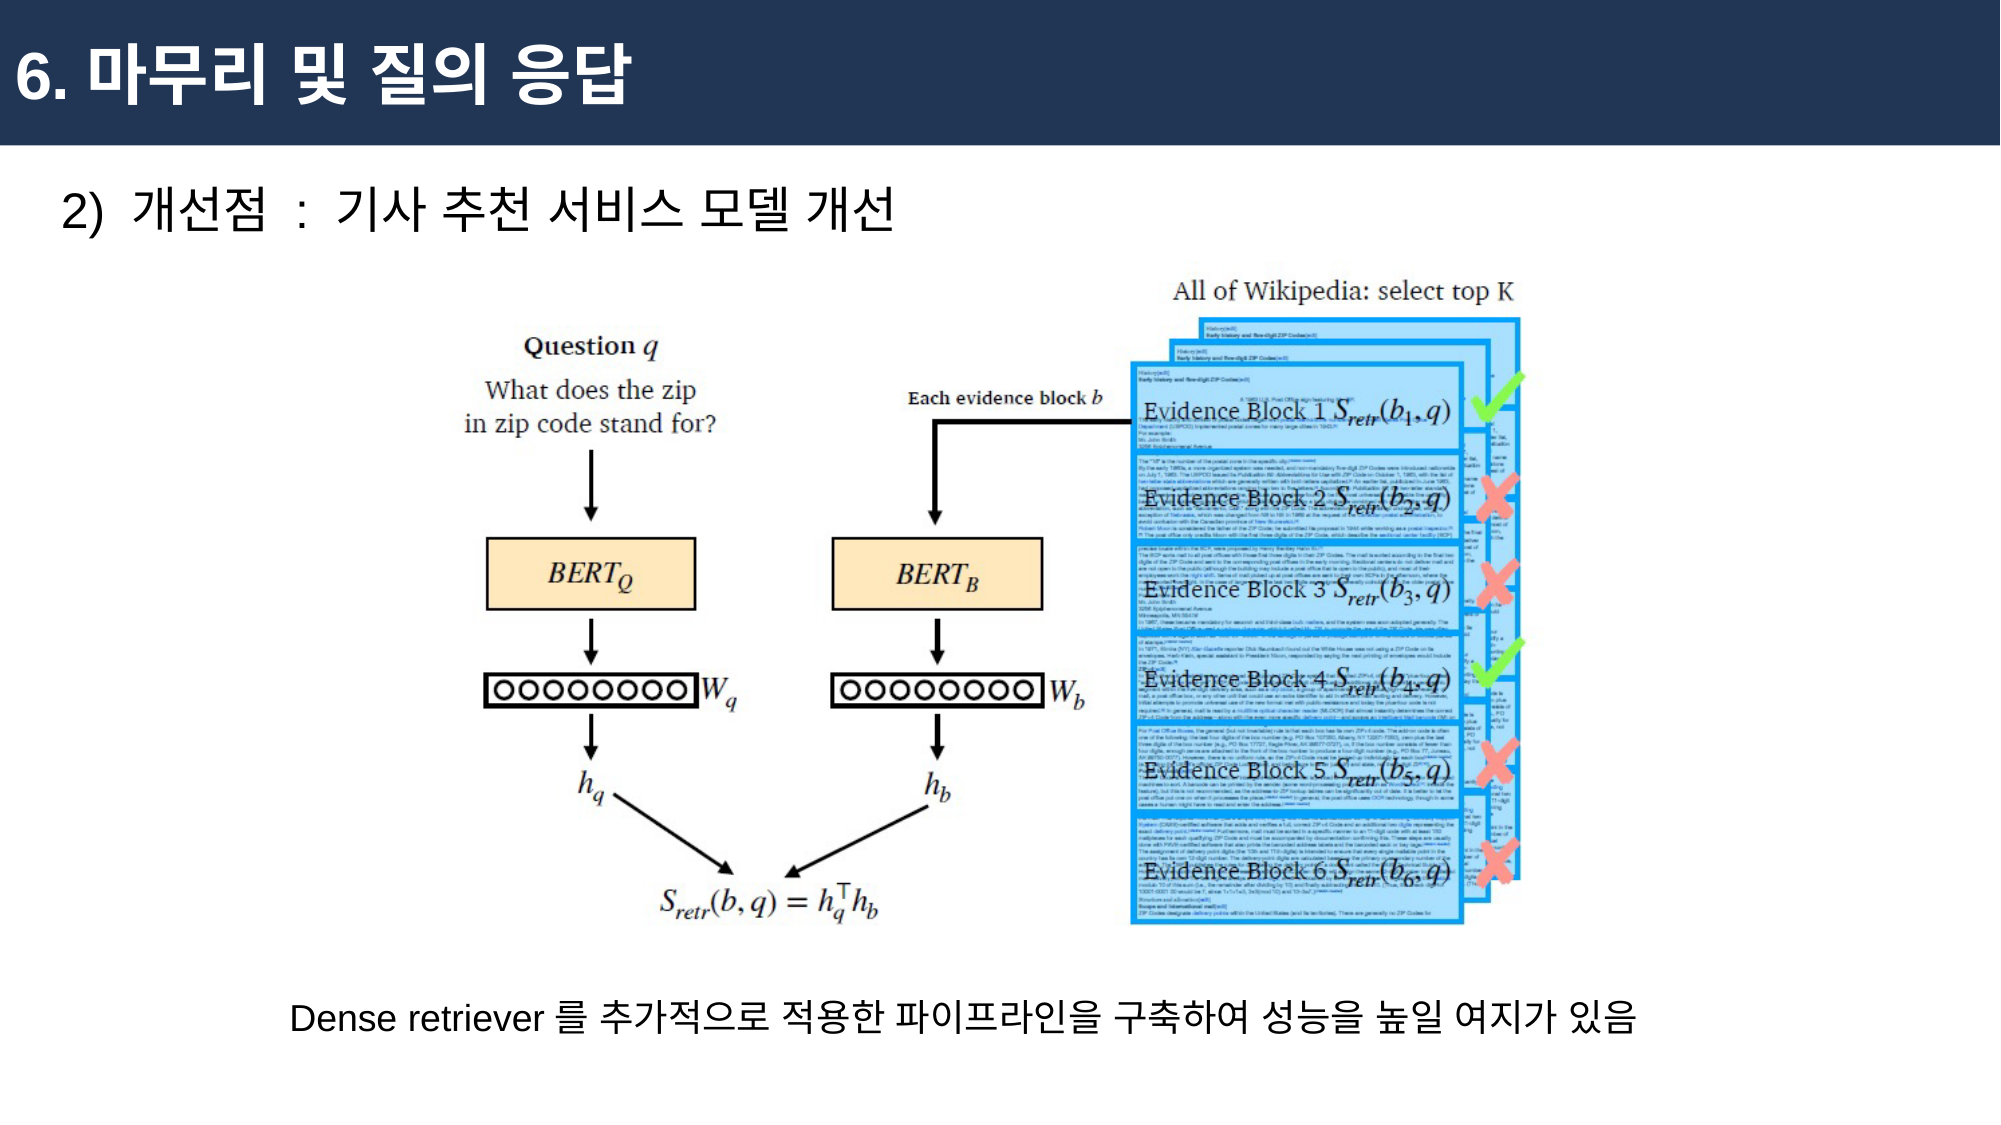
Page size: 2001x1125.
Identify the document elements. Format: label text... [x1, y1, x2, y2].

text_box 2) 개선점 : 기사 추천 서비스 모델 개선 [45, 170, 1146, 246]
text_box 6.마무리 및 질의 응답 [0, 0, 2000, 146]
picture [449, 261, 1550, 946]
text_box Dense retriever를 추가적으로 적용한 파이프라인을 구축하여 성능을 높일 여지가 있음 [199, 986, 1758, 1047]
